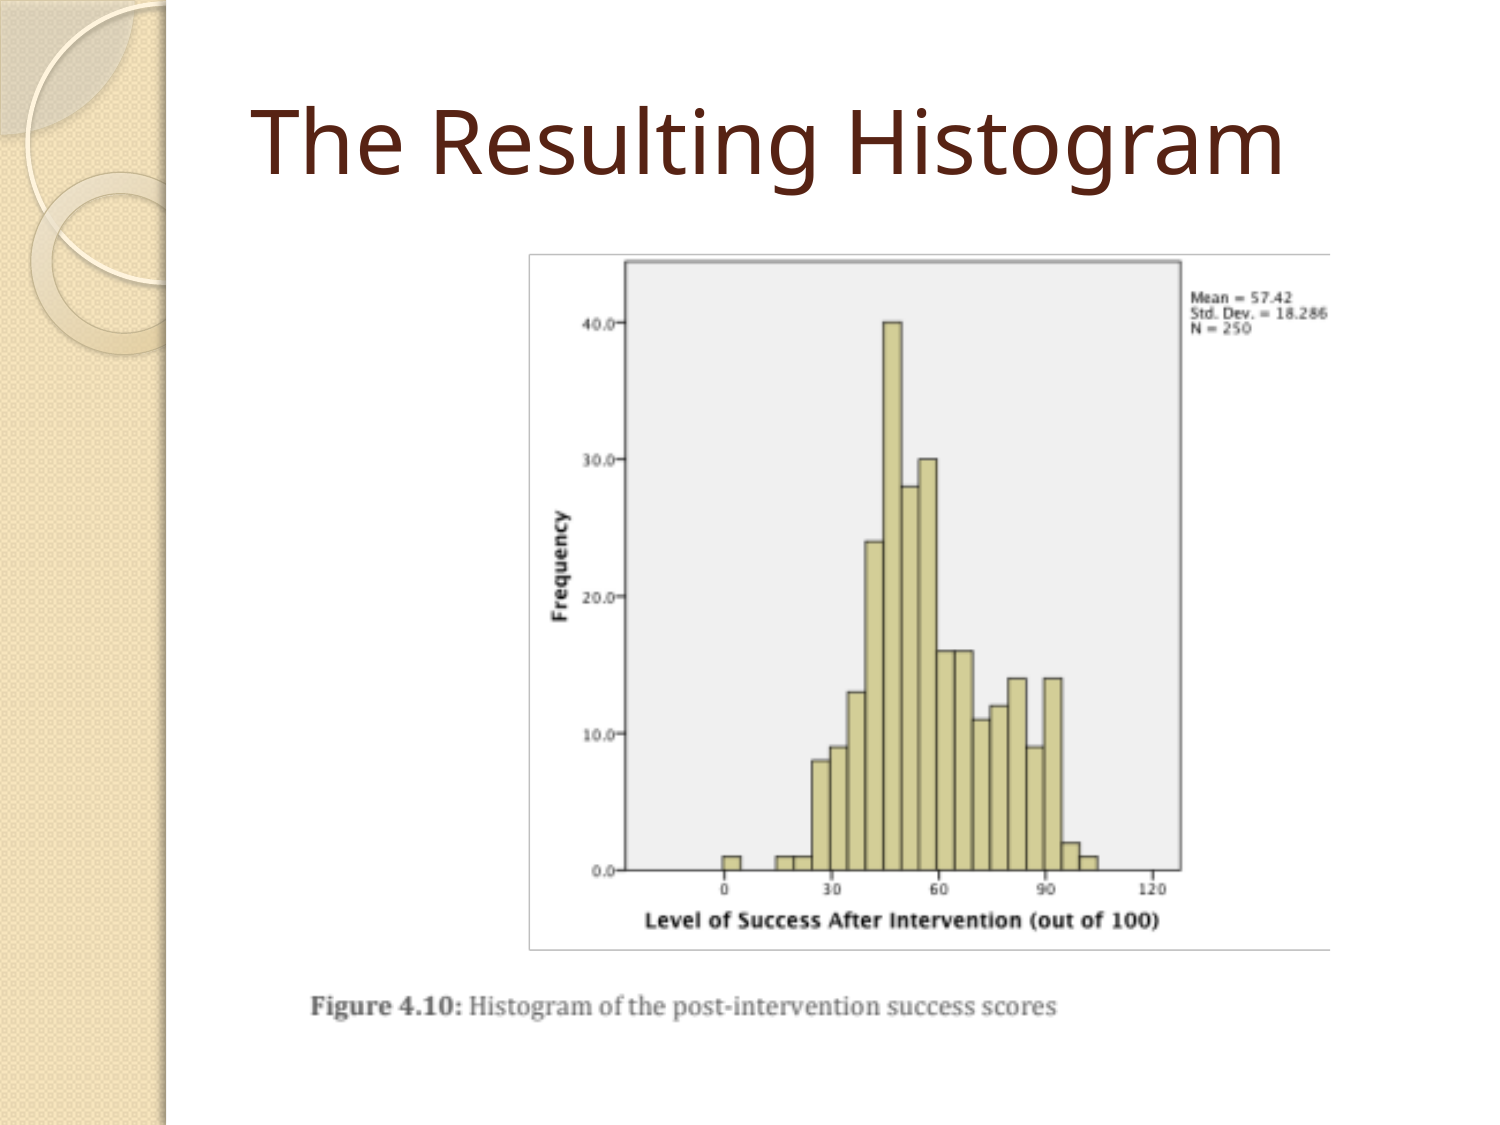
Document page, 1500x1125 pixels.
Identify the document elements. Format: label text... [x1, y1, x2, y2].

picture [303, 239, 1331, 1030]
title The Resulting Histogram [235, 45, 1466, 233]
